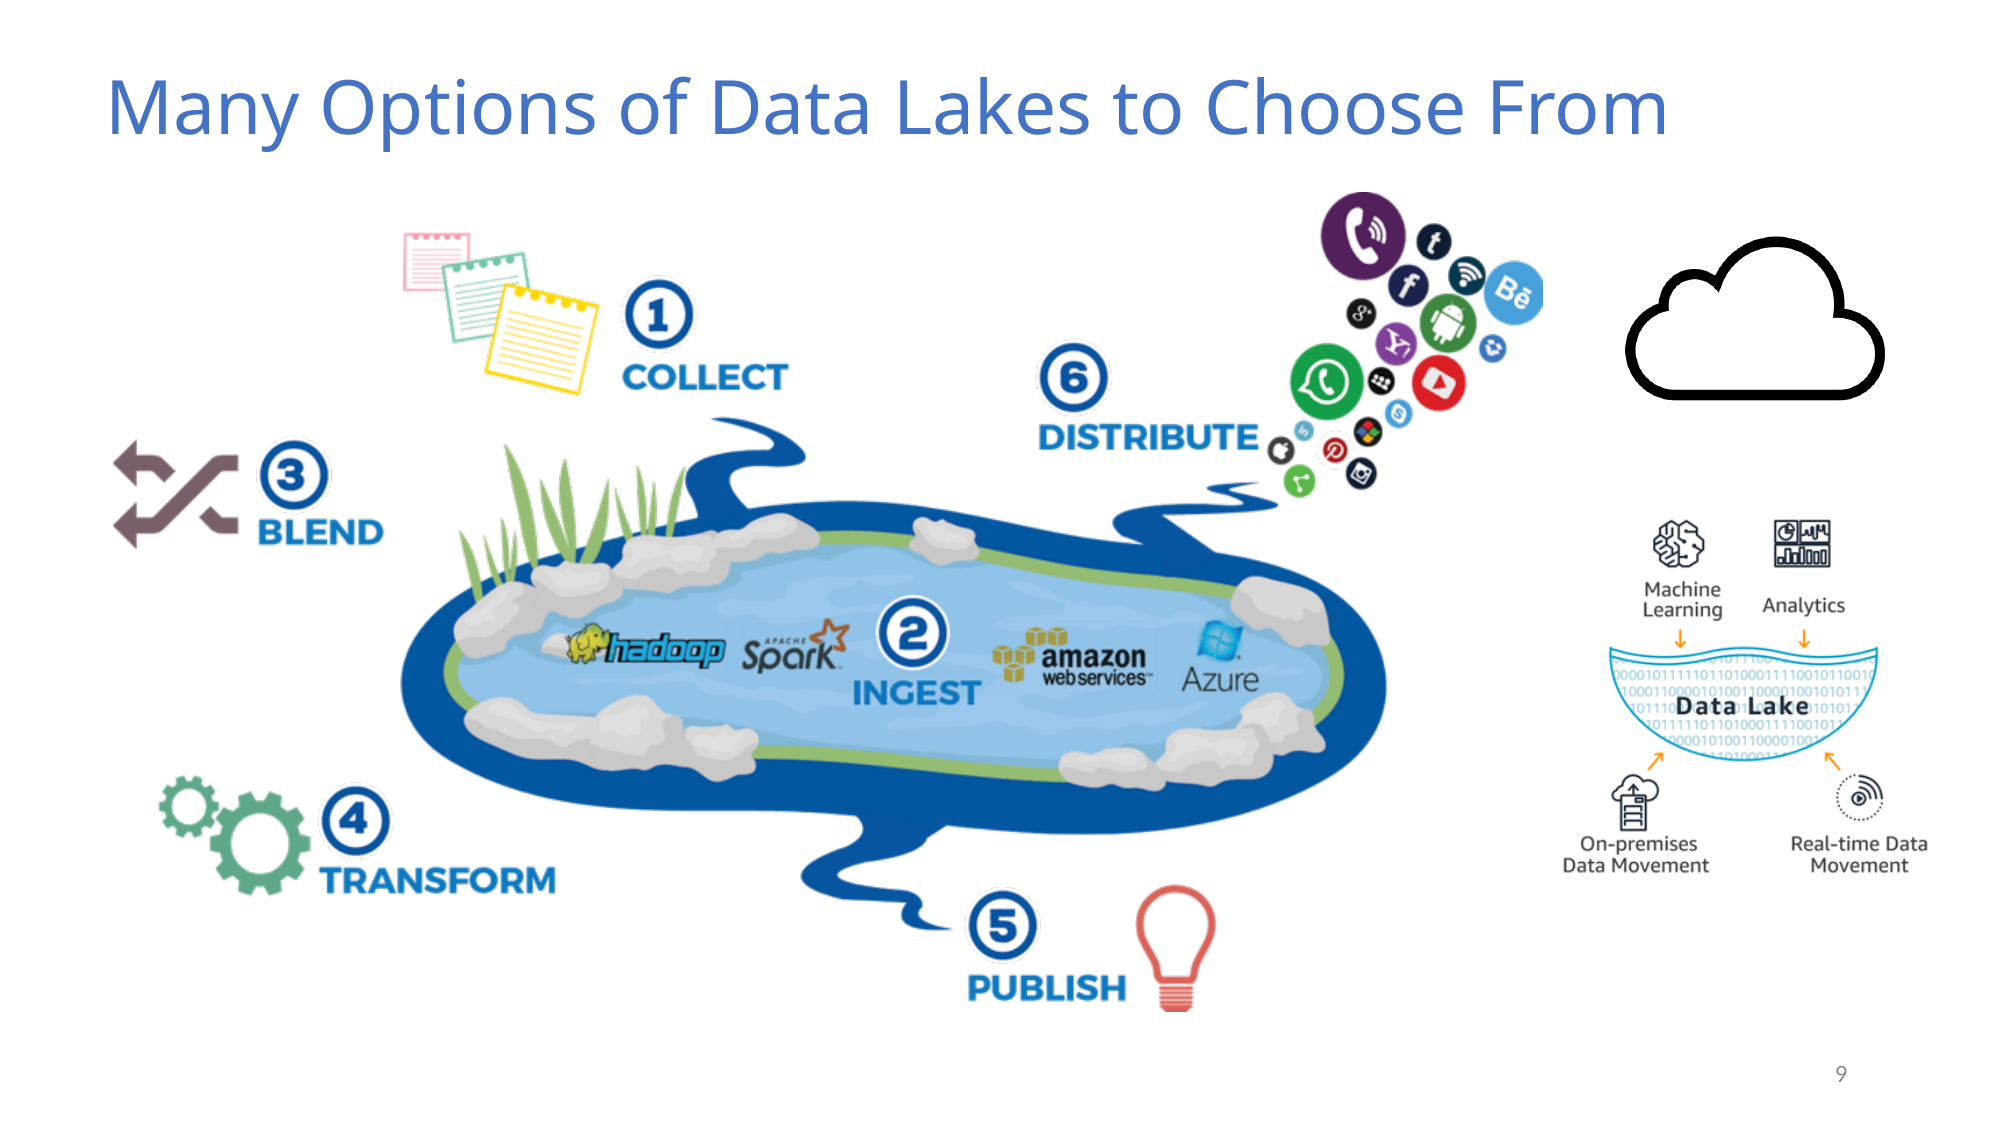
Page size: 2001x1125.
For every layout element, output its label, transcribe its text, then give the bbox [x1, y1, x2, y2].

text_box Many Options of Data Lakes to Choose From [90, 28, 1887, 193]
slide_number 9 [1412, 1042, 1863, 1103]
picture [1558, 507, 1932, 883]
picture [113, 192, 1543, 1012]
picture [1625, 192, 1885, 452]
